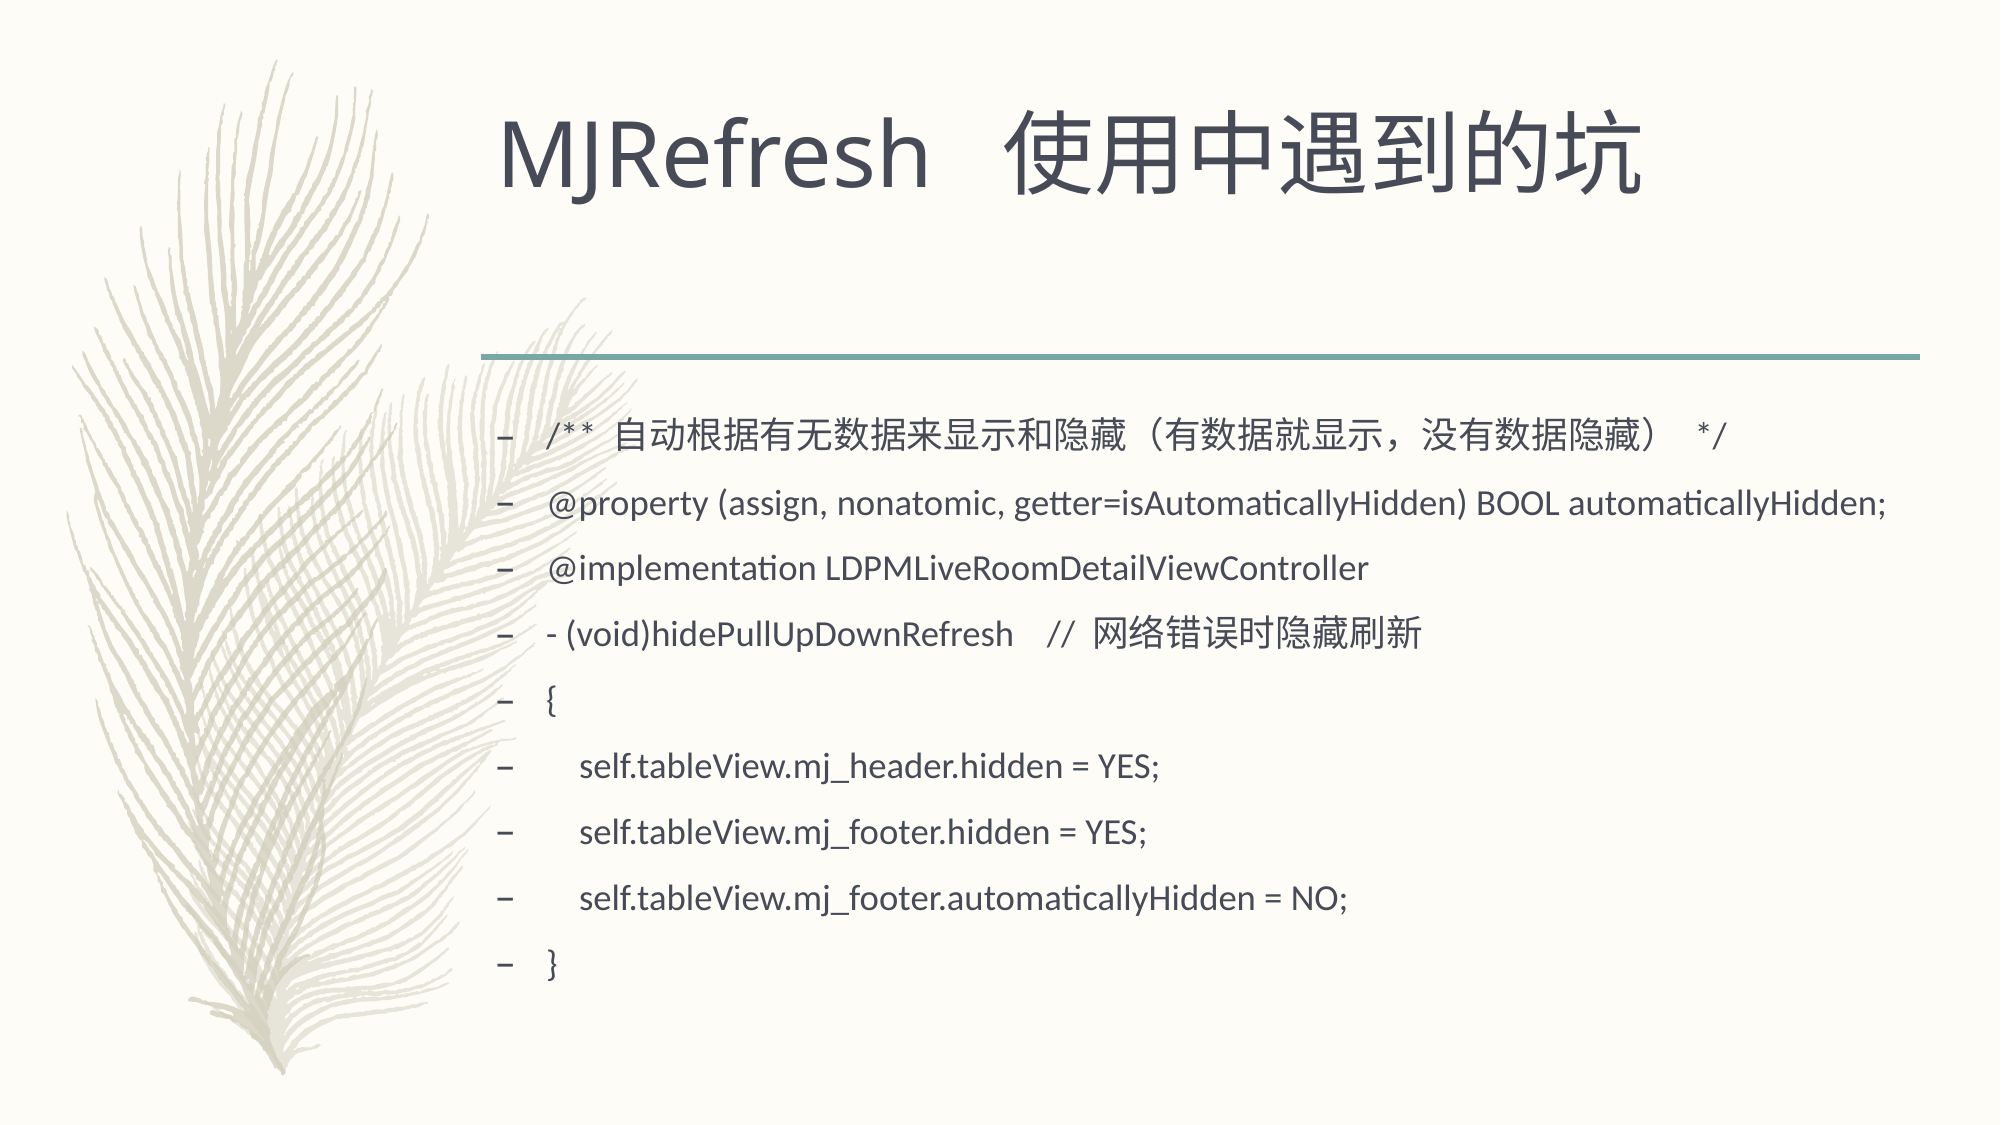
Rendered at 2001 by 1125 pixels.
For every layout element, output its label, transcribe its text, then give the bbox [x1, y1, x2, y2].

list /** 自动根据有无数据来显示和隐藏（有数据就显示，没有数据隐藏） */ @property (assign, nonatomic, getter=isAutomaticallyHidden) BOOL automaticallyHidden; @implementation LDPMLiveRoomDetailViewController - (void)hidePullUpDownRefresh // 网络错误时隐藏刷新 { self.tableView.mj_header.hidden = YES; self.tableView.mj_footer.hidden = YES; self.tableView.mj_footer.automaticallyHidden = NO; } [481, 399, 1920, 999]
title MJRefresh 使用中遇到的坑 [481, 93, 1920, 350]
